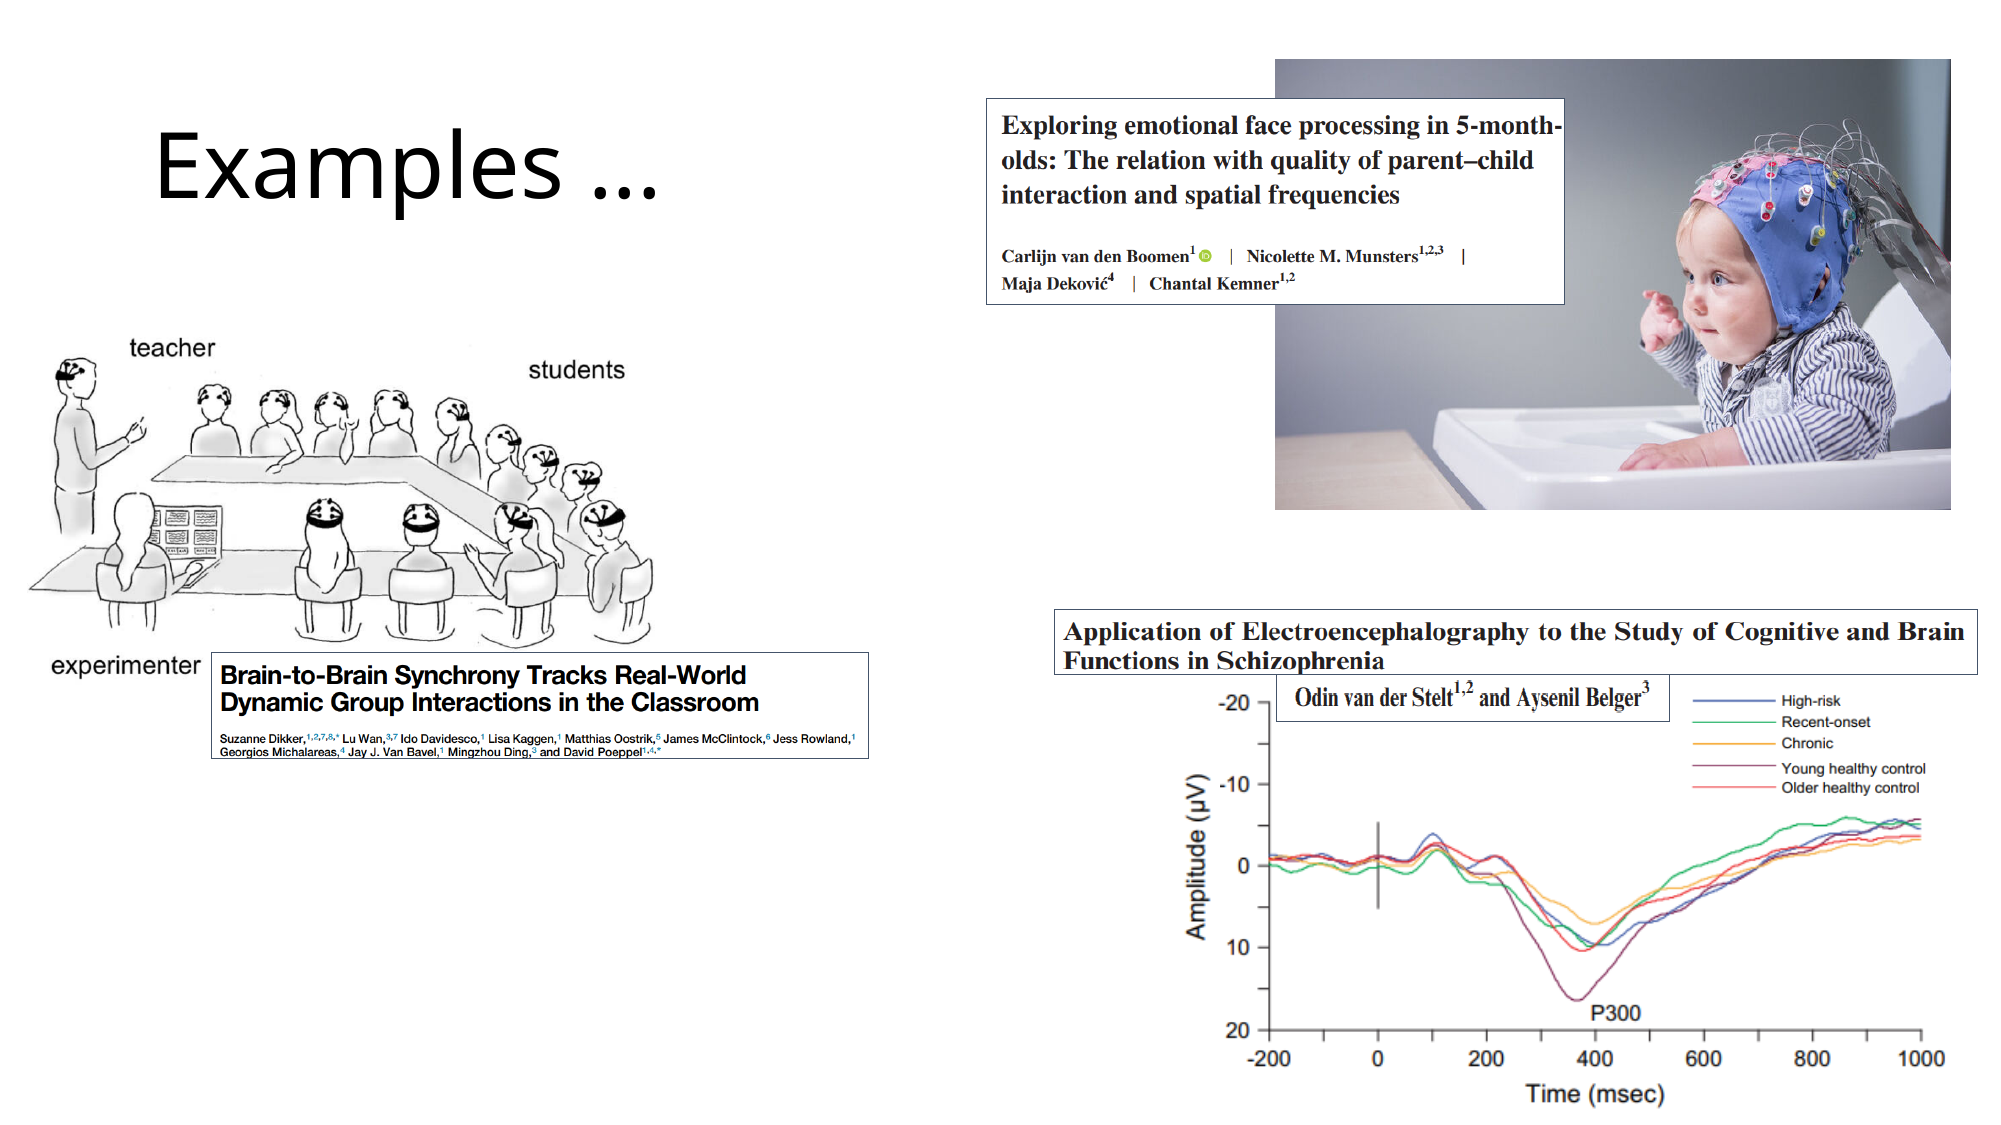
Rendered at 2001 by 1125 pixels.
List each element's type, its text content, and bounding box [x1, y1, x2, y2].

title Examples ... [137, 59, 1275, 278]
picture [1054, 609, 1978, 1125]
picture [19, 329, 869, 759]
picture [986, 59, 1951, 510]
